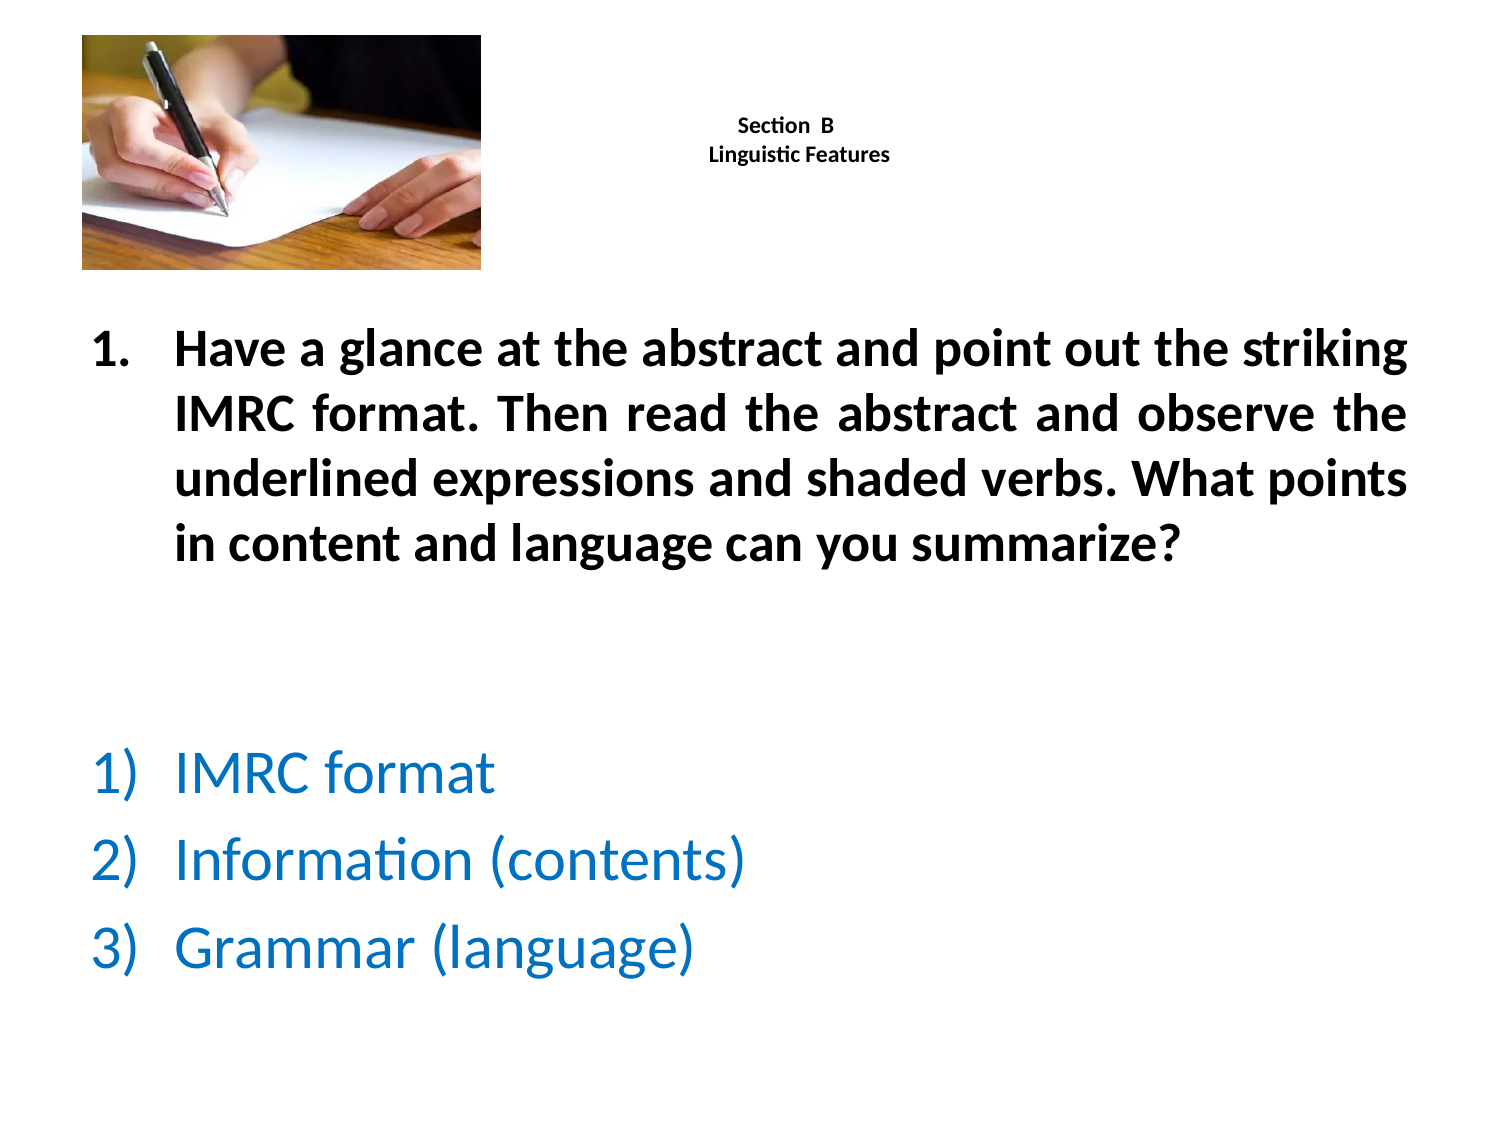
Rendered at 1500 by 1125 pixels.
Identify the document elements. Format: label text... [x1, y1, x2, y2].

title Section B Linguistic Features [486, 45, 1425, 233]
picture [81, 34, 481, 270]
list Have a glance at the abstract and point out the striking IMRC format. Then read the abstract and observe the underlined expressions and shaded verbs. What points in content and language can you summarize? IMRC format Information (contents) Grammar (language) [75, 304, 1425, 1005]
